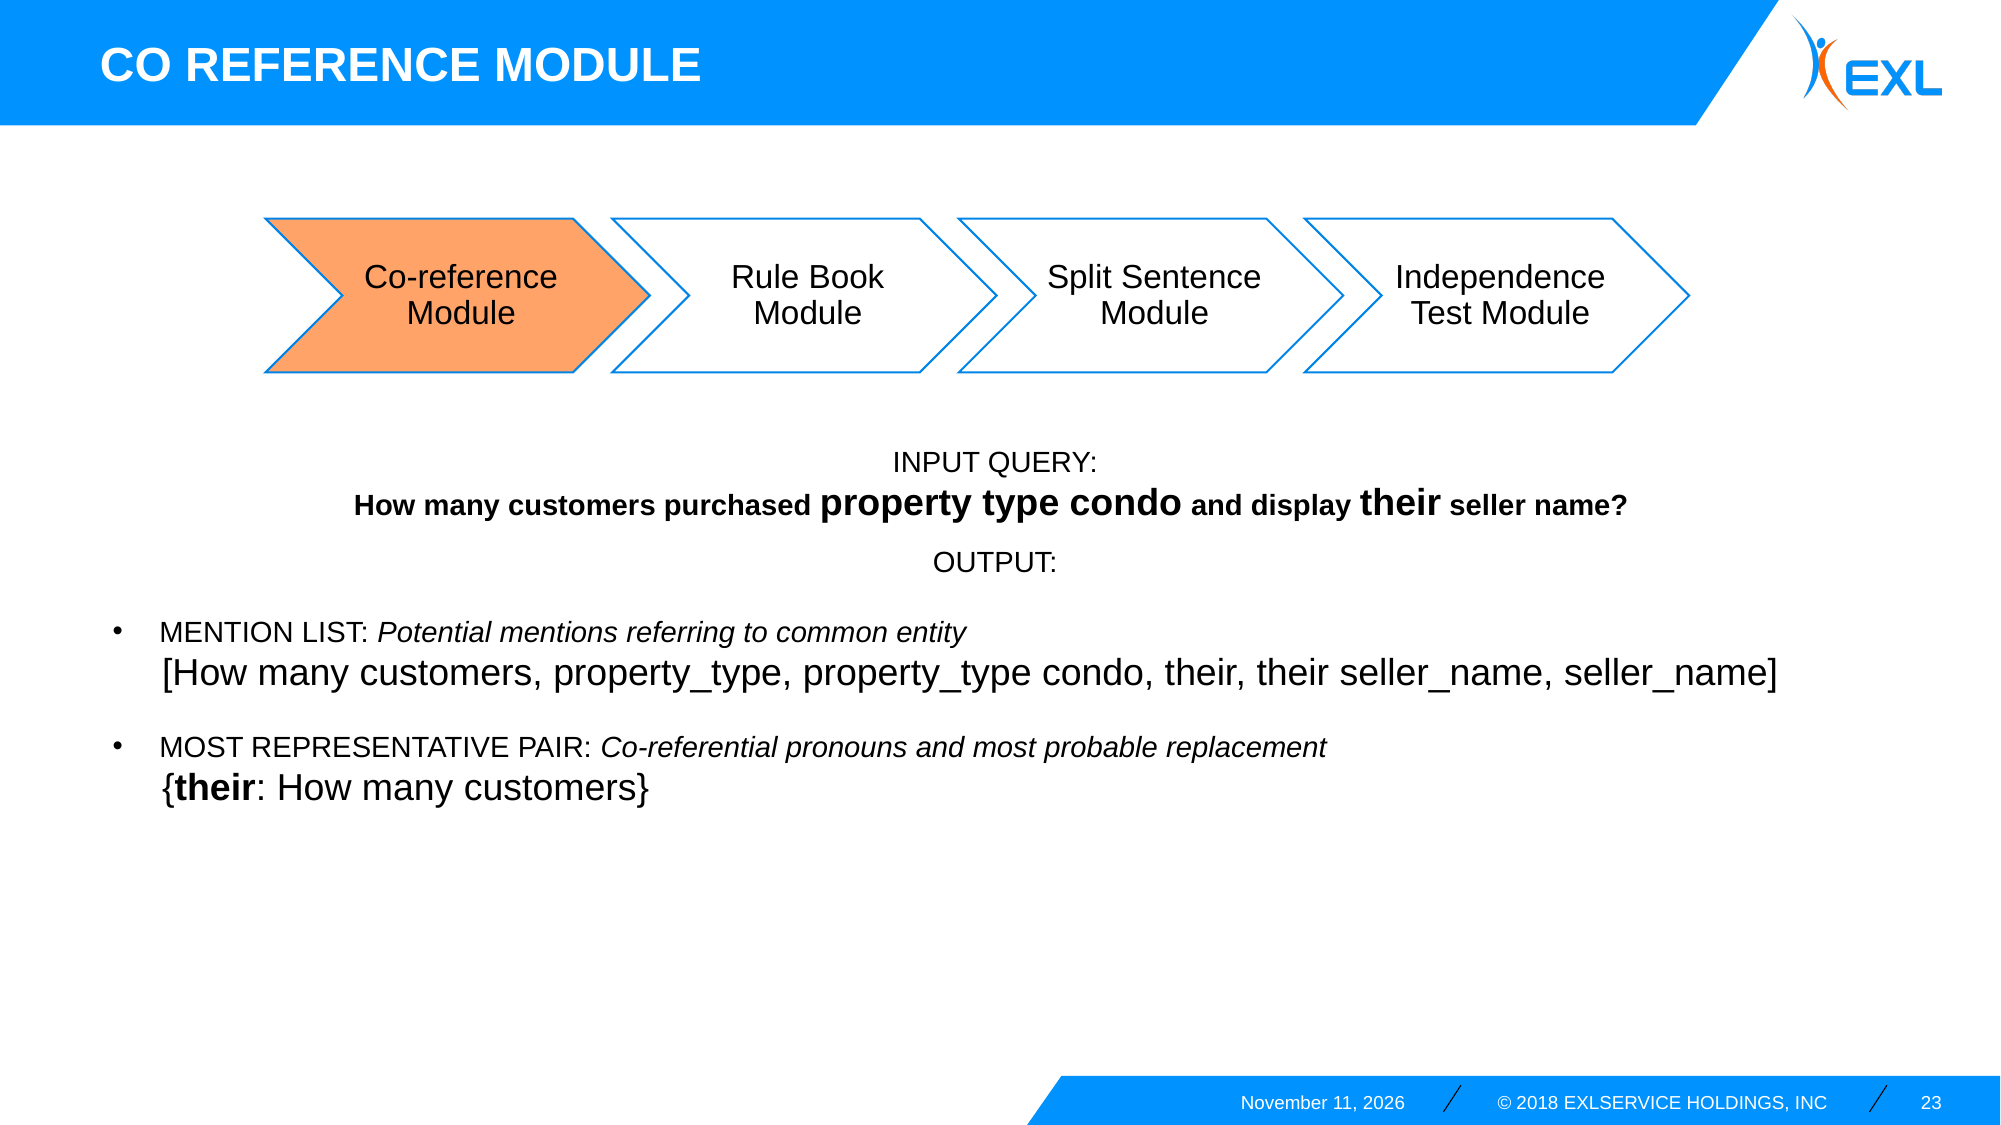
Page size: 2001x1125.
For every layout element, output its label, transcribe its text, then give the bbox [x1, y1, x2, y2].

text_box INPUT QUERY: How many customers purchased property type condo and display their seller name? [112, 443, 1879, 524]
text_box OUTPUT: MENTION LIST: Potential mentions referring to common entity [How many customers, property_type, property_type condo, their, their seller_name, seller_name] MOST REPRESENTATIVE PAIR: Co-referential pronouns and most probable replacement {their: How many customers} [112, 543, 1879, 808]
picture [1791, 14, 1942, 111]
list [265, 218, 1690, 385]
list CO REFERENCE MODULE [99, 14, 1679, 111]
